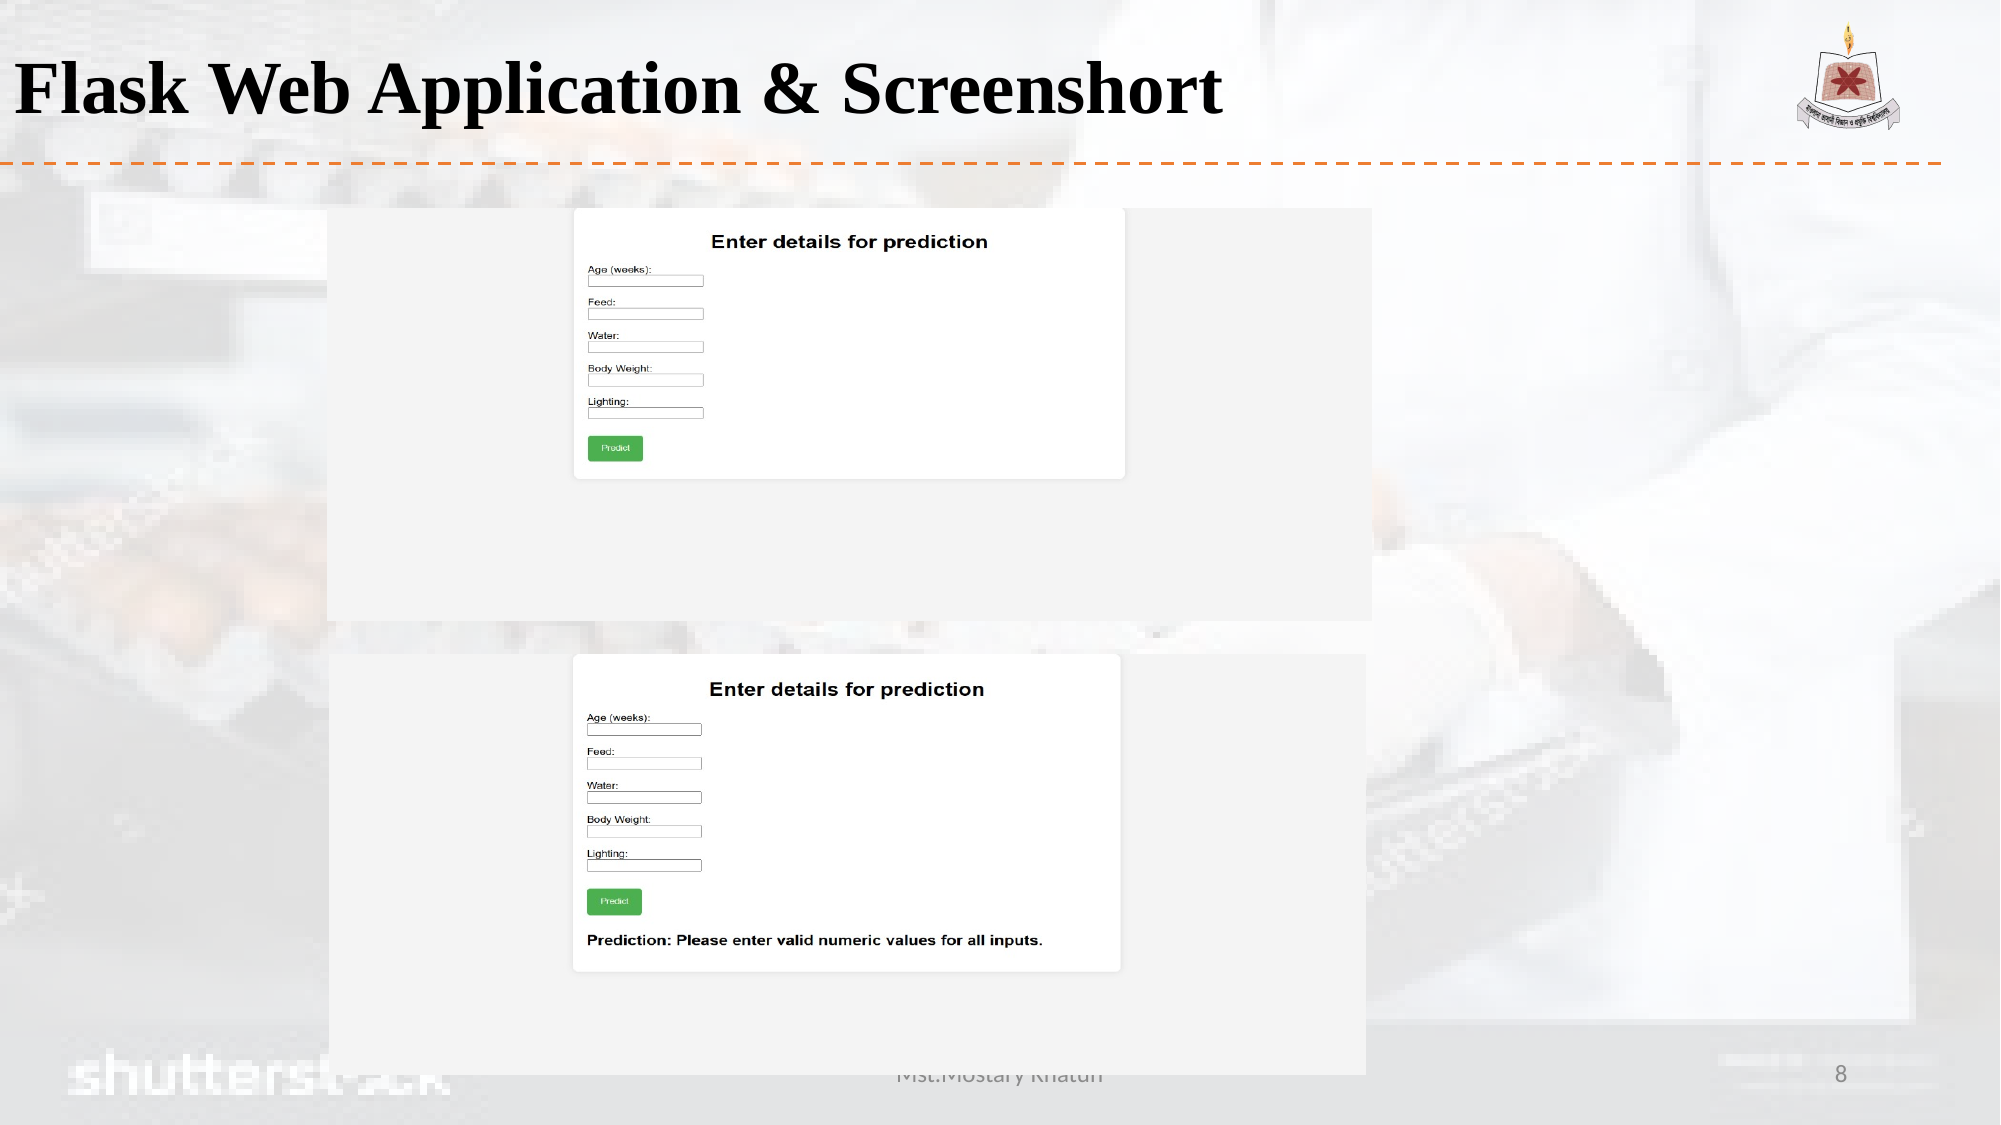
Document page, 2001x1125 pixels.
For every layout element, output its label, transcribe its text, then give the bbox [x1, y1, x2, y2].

picture [327, 208, 1372, 621]
slide_number 8 [1412, 1042, 1863, 1103]
text_box Flask Web Application & Screenshort [0, 30, 1375, 136]
picture [329, 654, 1366, 1075]
picture [1796, 18, 1900, 130]
footer Mst.Mostary Khatun [662, 1075, 1338, 1103]
